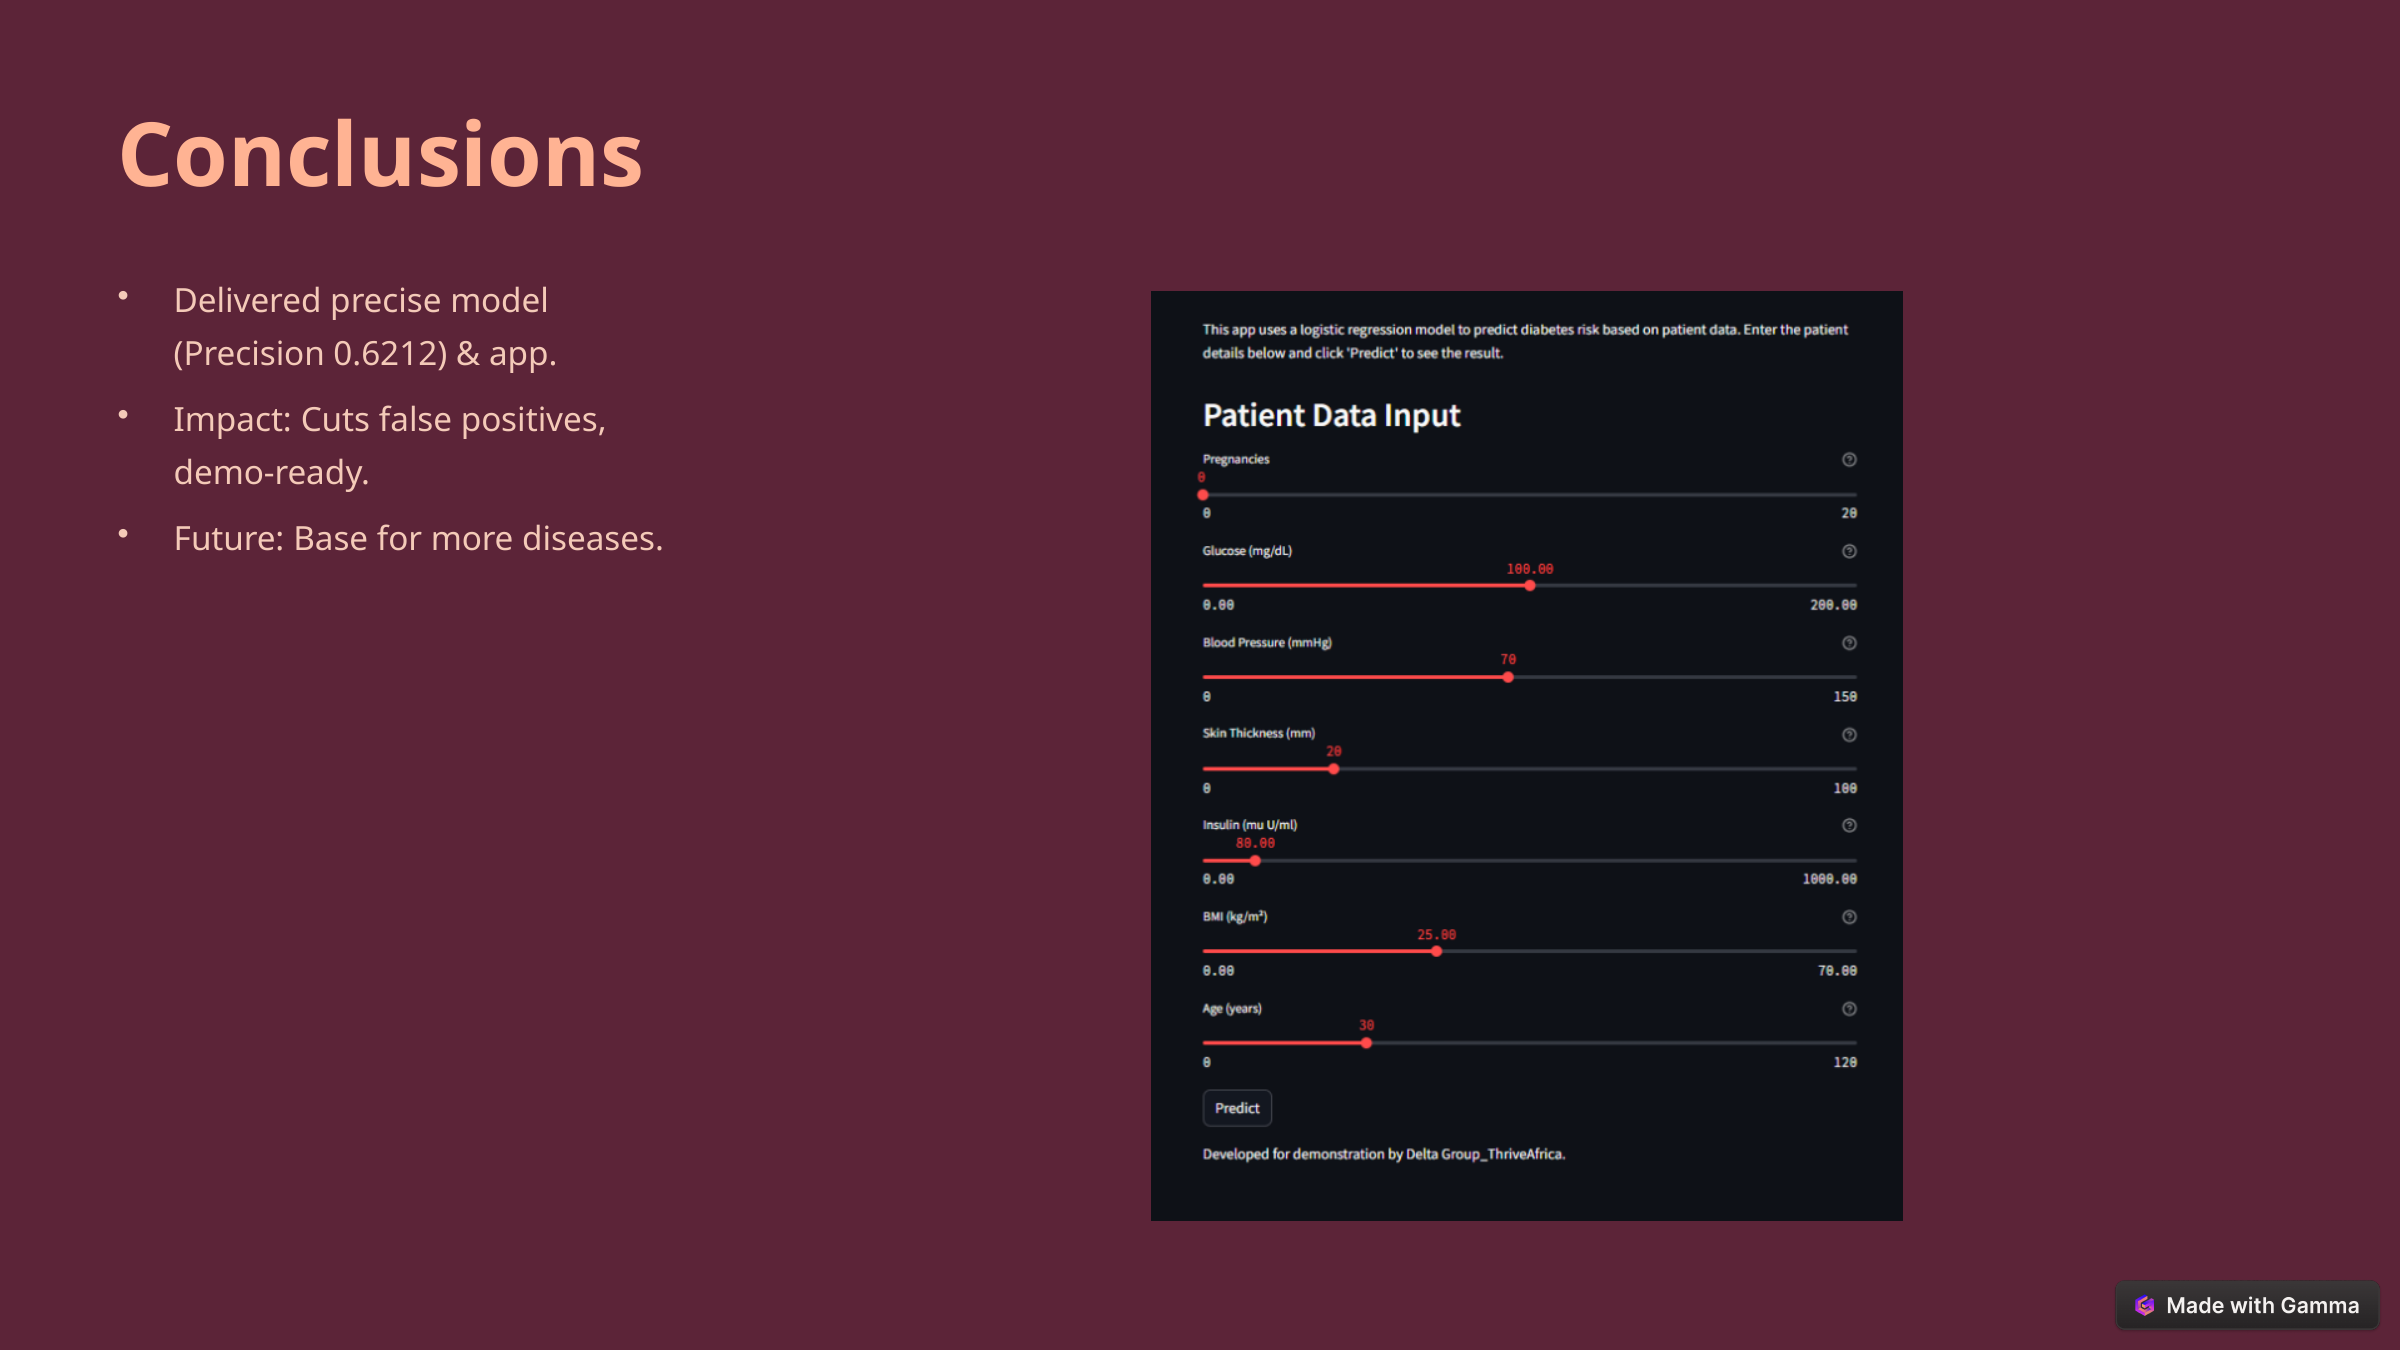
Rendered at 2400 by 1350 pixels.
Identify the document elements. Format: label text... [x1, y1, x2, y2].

text_box Impact: Cuts false positives, demo-ready. [117, 385, 688, 493]
text_box Future: Base for more diseases. [117, 504, 688, 612]
picture [1151, 291, 1903, 1221]
text_box Delivered precise model (Precision 0.6212) & app. [117, 266, 688, 374]
picture [2106, 1271, 2389, 1339]
text_box Conclusions [117, 92, 1012, 204]
